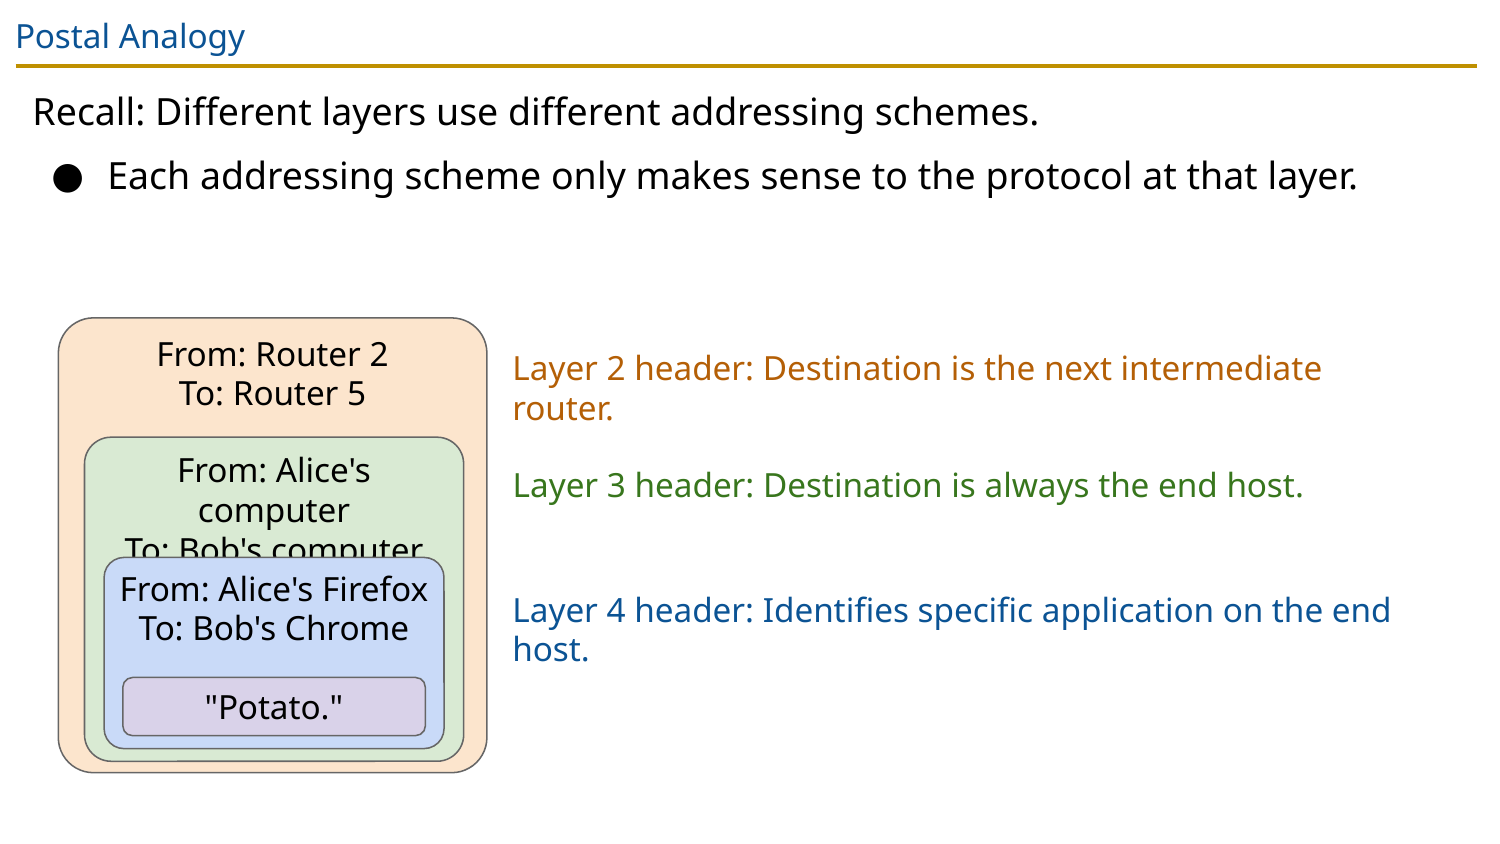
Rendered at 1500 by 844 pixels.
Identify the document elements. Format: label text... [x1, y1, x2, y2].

text_box From: Router 2 To: Router 5 [58, 317, 487, 773]
title Postal Analogy [0, 0, 1500, 65]
list Recall: Different layers use different addressing schemes. Each addressing scheme only makes sense to the protocol at that layer. [17, 65, 1480, 254]
text_box Layer 4 header: Identifies specific application on the end host. [508, 584, 1437, 673]
text_box Layer 2 header: Destination is the next intermediate router. [508, 343, 1388, 432]
text_box Layer 3 header: Destination is always the end host. [508, 459, 1379, 509]
text_box From: Alice's computer To: Bob's computer [84, 437, 464, 762]
text_box "Potato." [122, 677, 426, 736]
text_box From: Alice's Firefox To: Bob's Chrome [104, 557, 445, 749]
